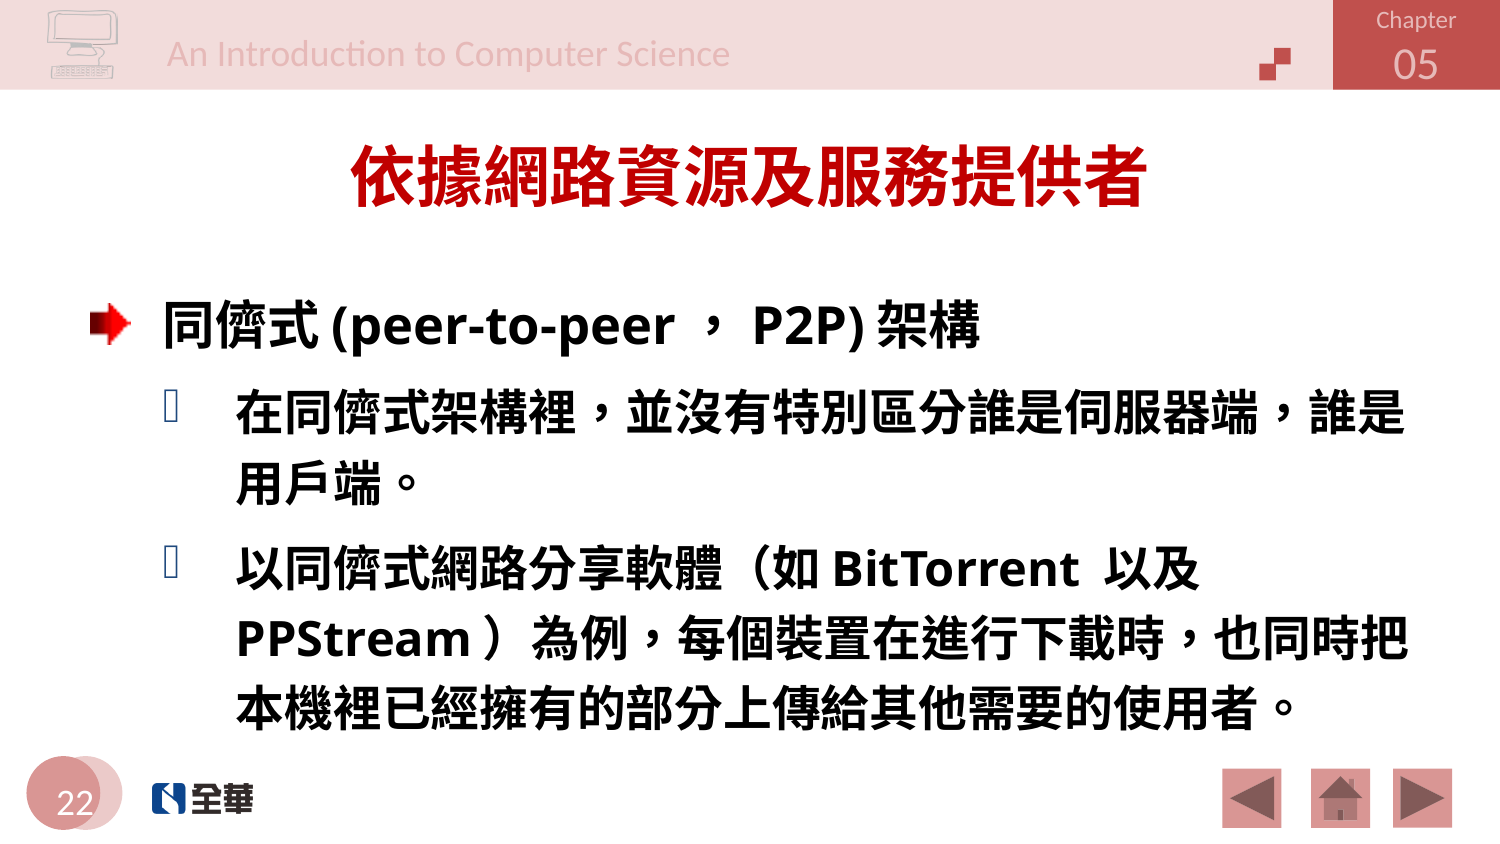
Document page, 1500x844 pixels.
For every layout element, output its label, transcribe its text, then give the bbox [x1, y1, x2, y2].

picture [90, 303, 131, 345]
picture [152, 783, 253, 814]
title 依據網路資源及服務提供者 [75, 104, 1425, 245]
list 同儕式(peer-to-peer，P2P)架構 在同儕式架構裡，並沒有特別區分誰是伺服器端，誰是用戶端。 以同儕式網路分享軟體（如BitTorrent 以及PPStream）為例，每個裝置在進行下載時，也同時把本機裡已經擁有的部分上傳給其他需要的使用者。 [75, 272, 1425, 754]
picture [47, 10, 118, 79]
